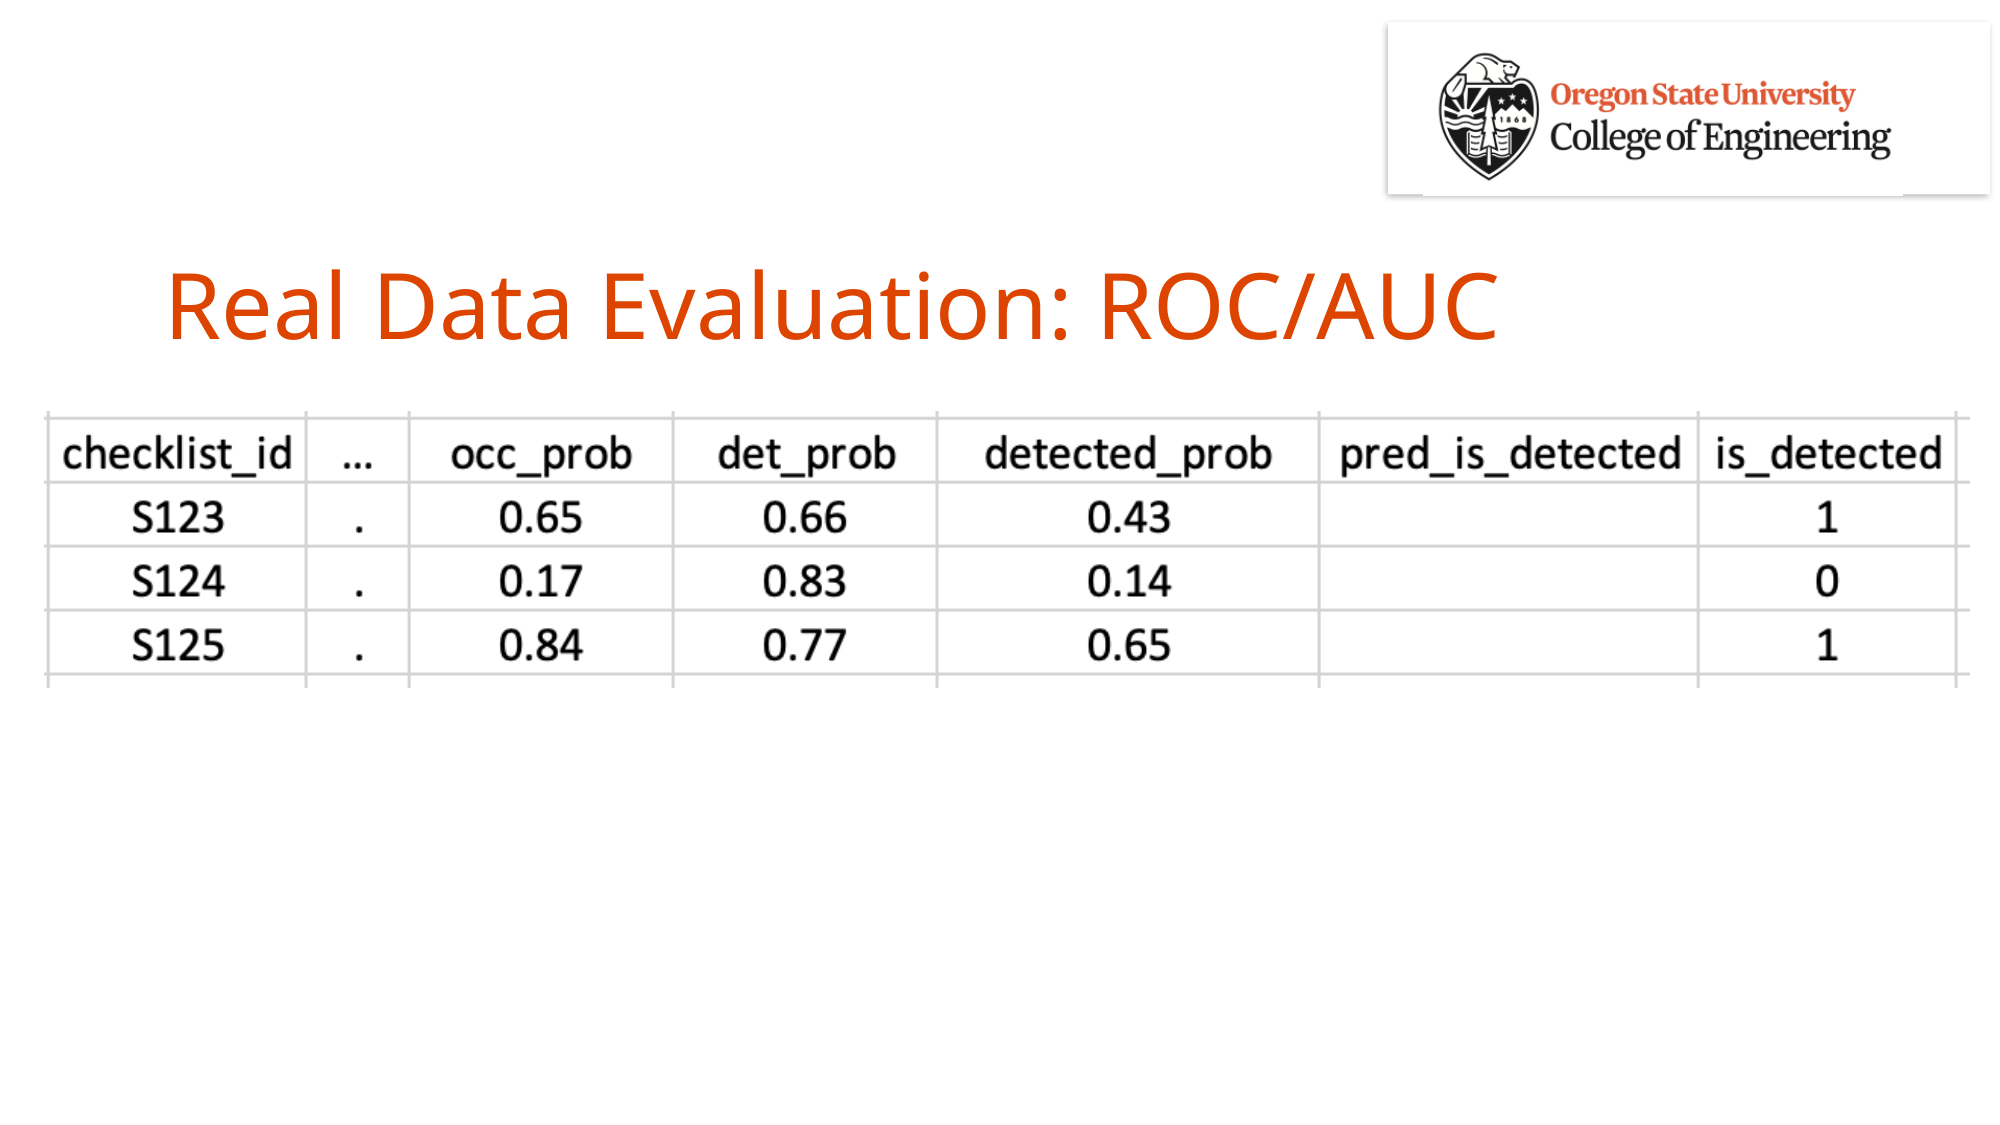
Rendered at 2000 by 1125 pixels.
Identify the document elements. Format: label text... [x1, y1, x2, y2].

title Real Data Evaluation: ROC/AUC [149, 205, 1850, 401]
picture [44, 411, 1970, 688]
text_box [1387, 21, 1991, 195]
picture [1423, 43, 1903, 197]
